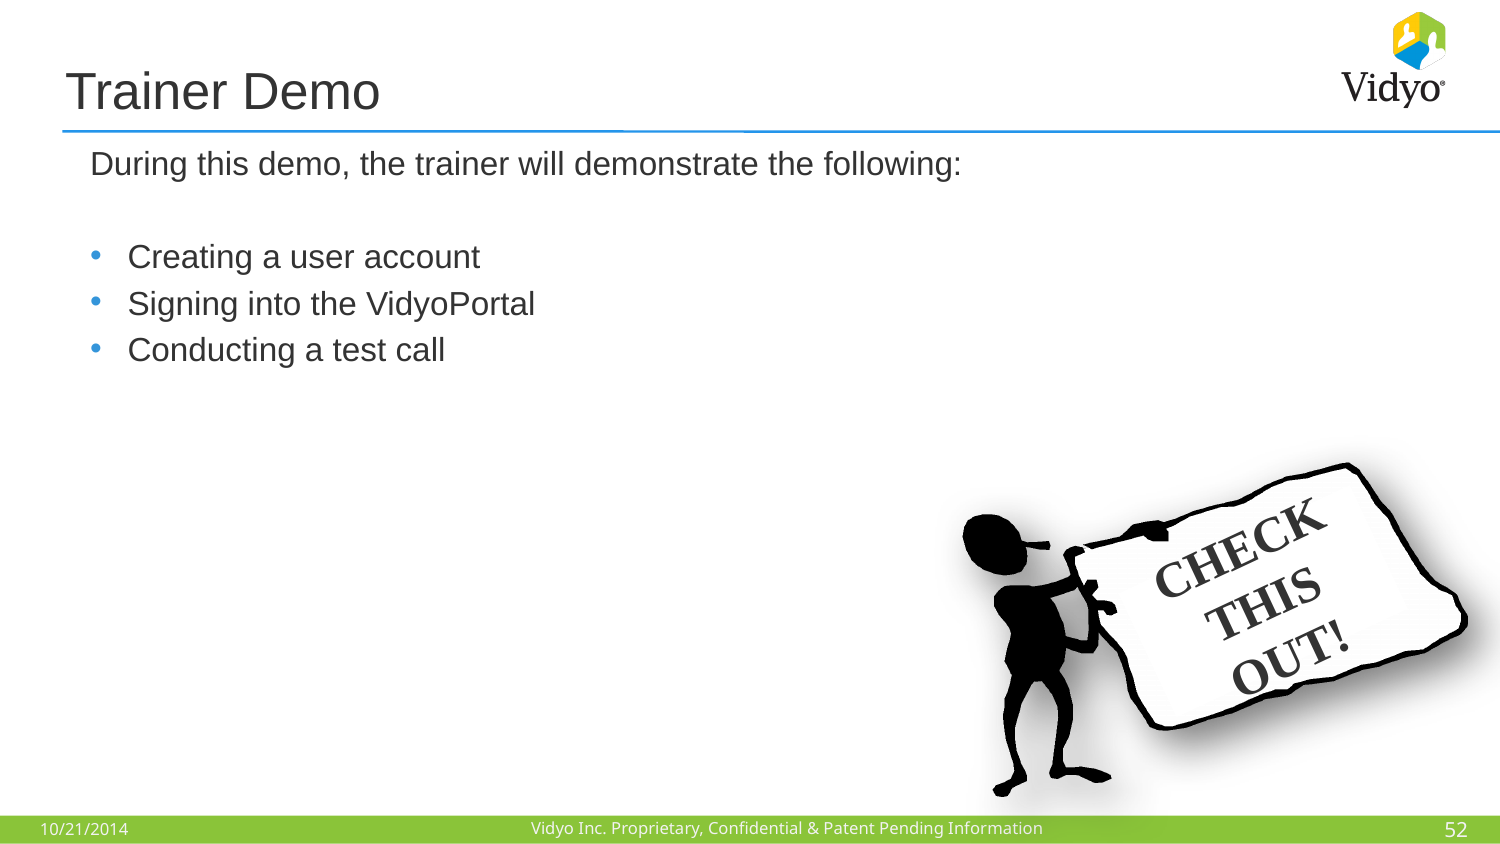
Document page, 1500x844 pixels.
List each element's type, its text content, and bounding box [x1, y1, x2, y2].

picture [1338, 9, 1500, 123]
list During this demo, the trainer will demonstrate the following: Creating a user account Signing into the VidyoPortal Conducting a test call [75, 134, 1425, 744]
title Trainer Demo [50, 9, 1338, 128]
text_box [962, 462, 1468, 798]
